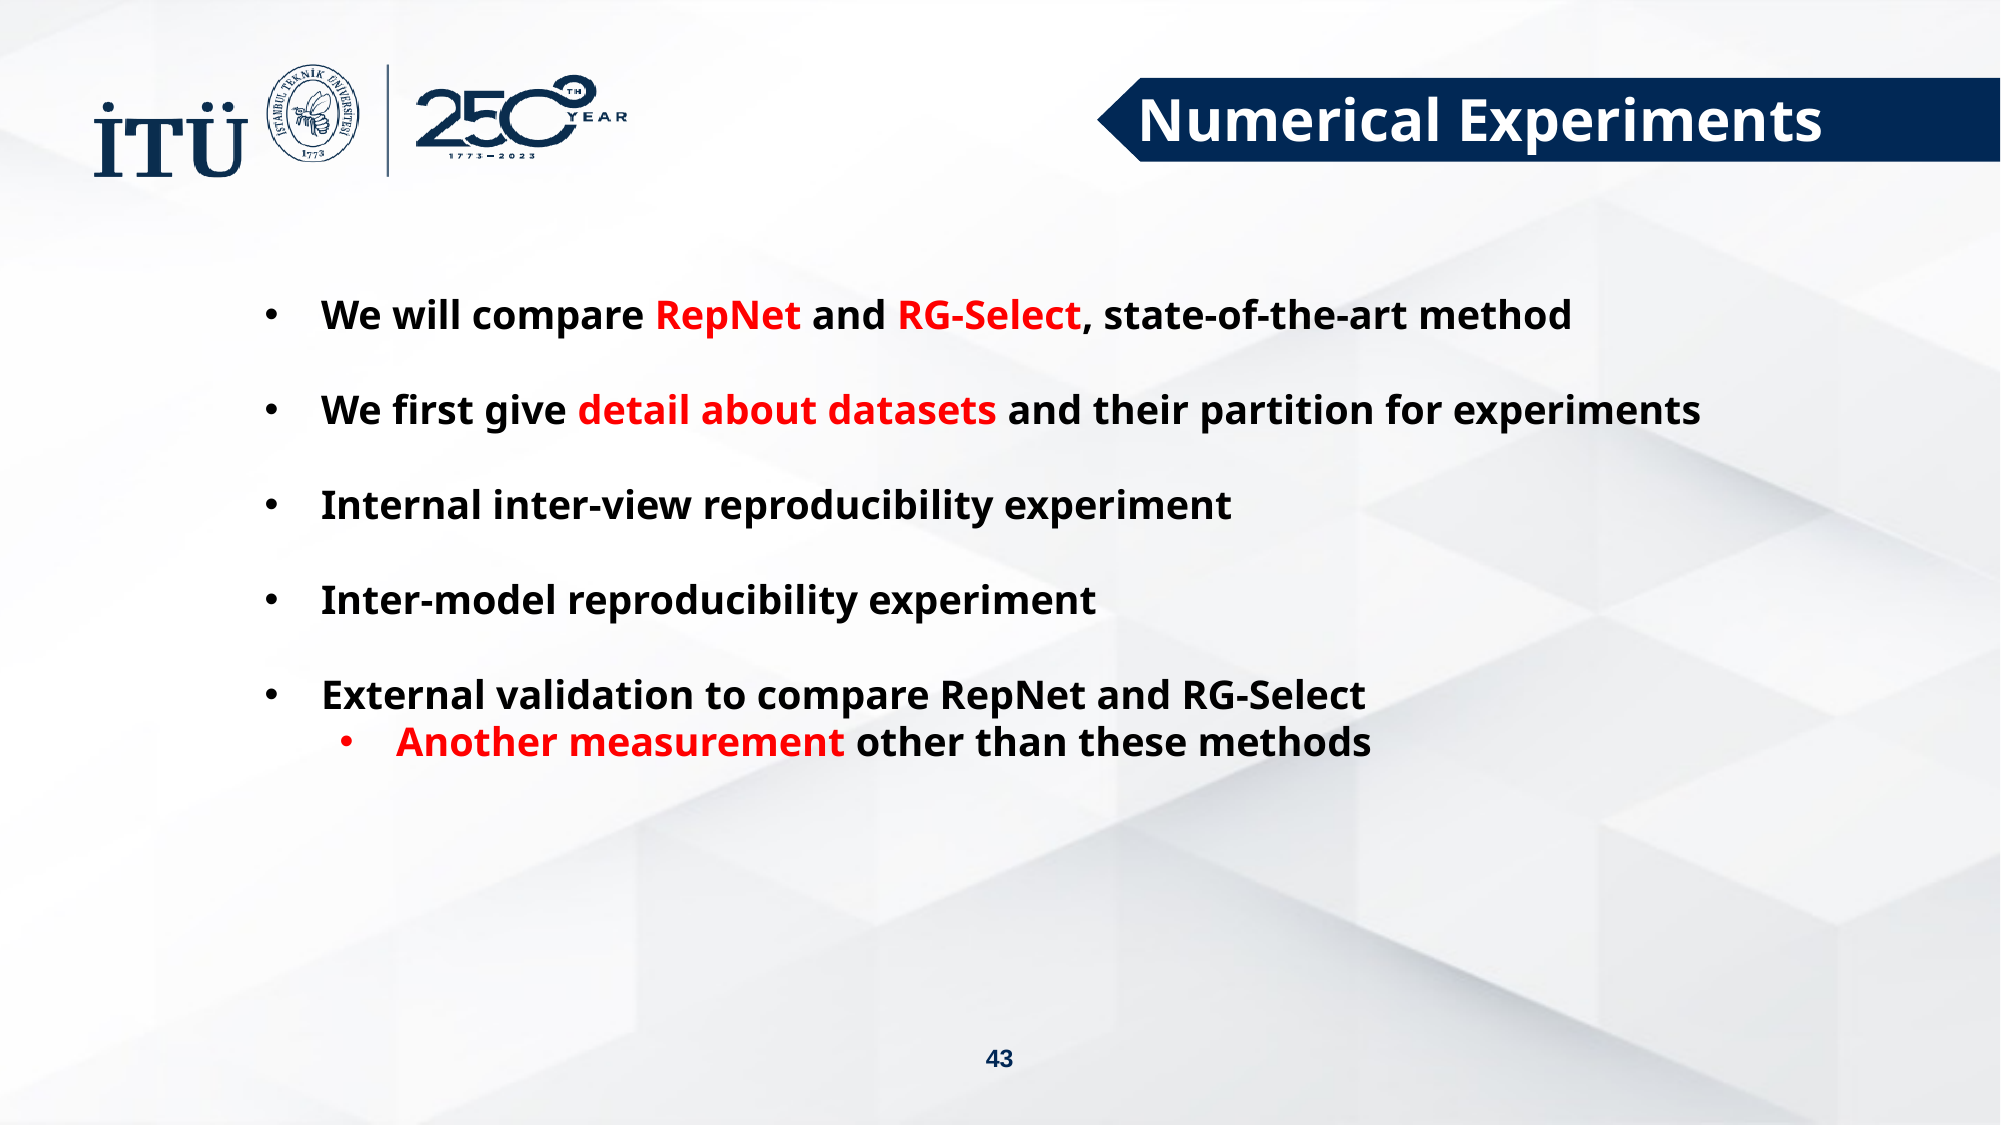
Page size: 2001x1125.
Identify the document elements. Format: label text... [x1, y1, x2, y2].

text_box Numerical Experiments [1123, 76, 1839, 161]
text_box 43 [788, 1035, 1212, 1081]
text_box We will compare RepNet and RG-Select, state-of-the-art method We first give detail about datasets and their partition for experiments Internal inter-view reproducibility experiment Inter-model reproducibility experiment External validation to compare RepNet and RG-Select Another measurement other than these methods [249, 235, 1727, 1058]
picture [0, 0, 2001, 1125]
